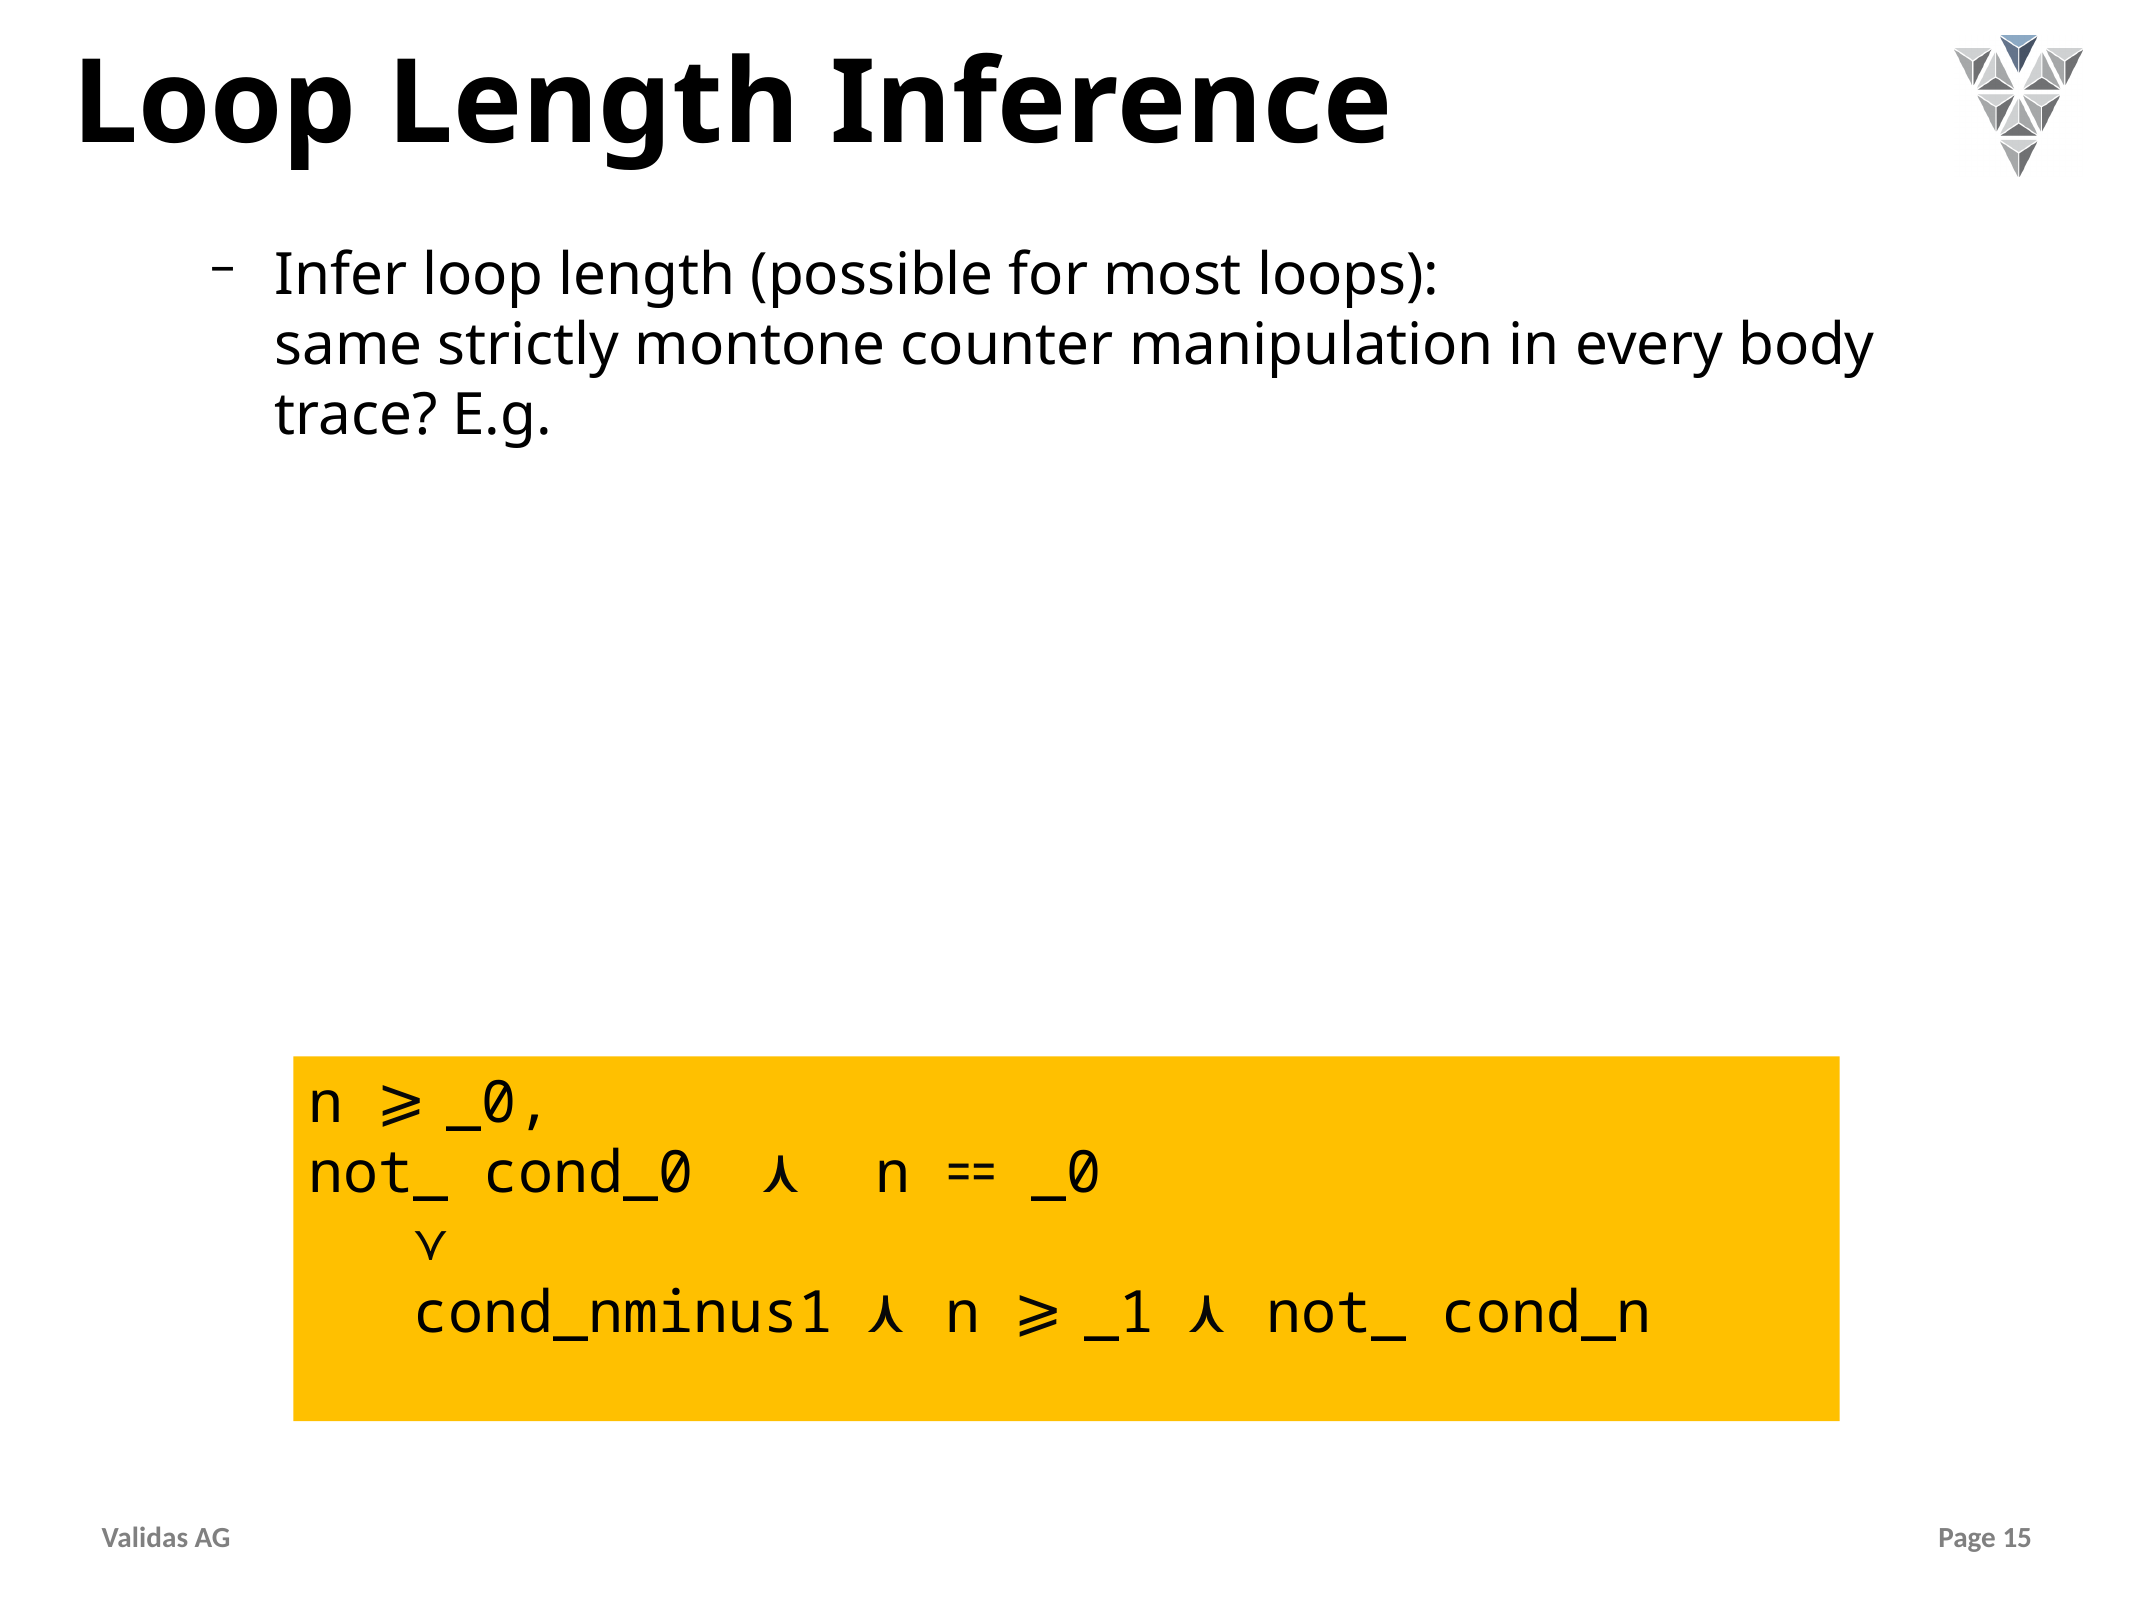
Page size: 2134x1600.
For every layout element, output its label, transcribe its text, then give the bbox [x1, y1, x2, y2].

text_box n ⩾ _0, not_ cond_0 ⋏ n ⩵ _0 ⋎ cond_nminus1 ⋏ n ⩾ _1 ⋏ not_ cond_n [293, 1056, 1840, 1422]
picture [1954, 35, 2083, 177]
title Loop Length Inference [72, 15, 1835, 170]
